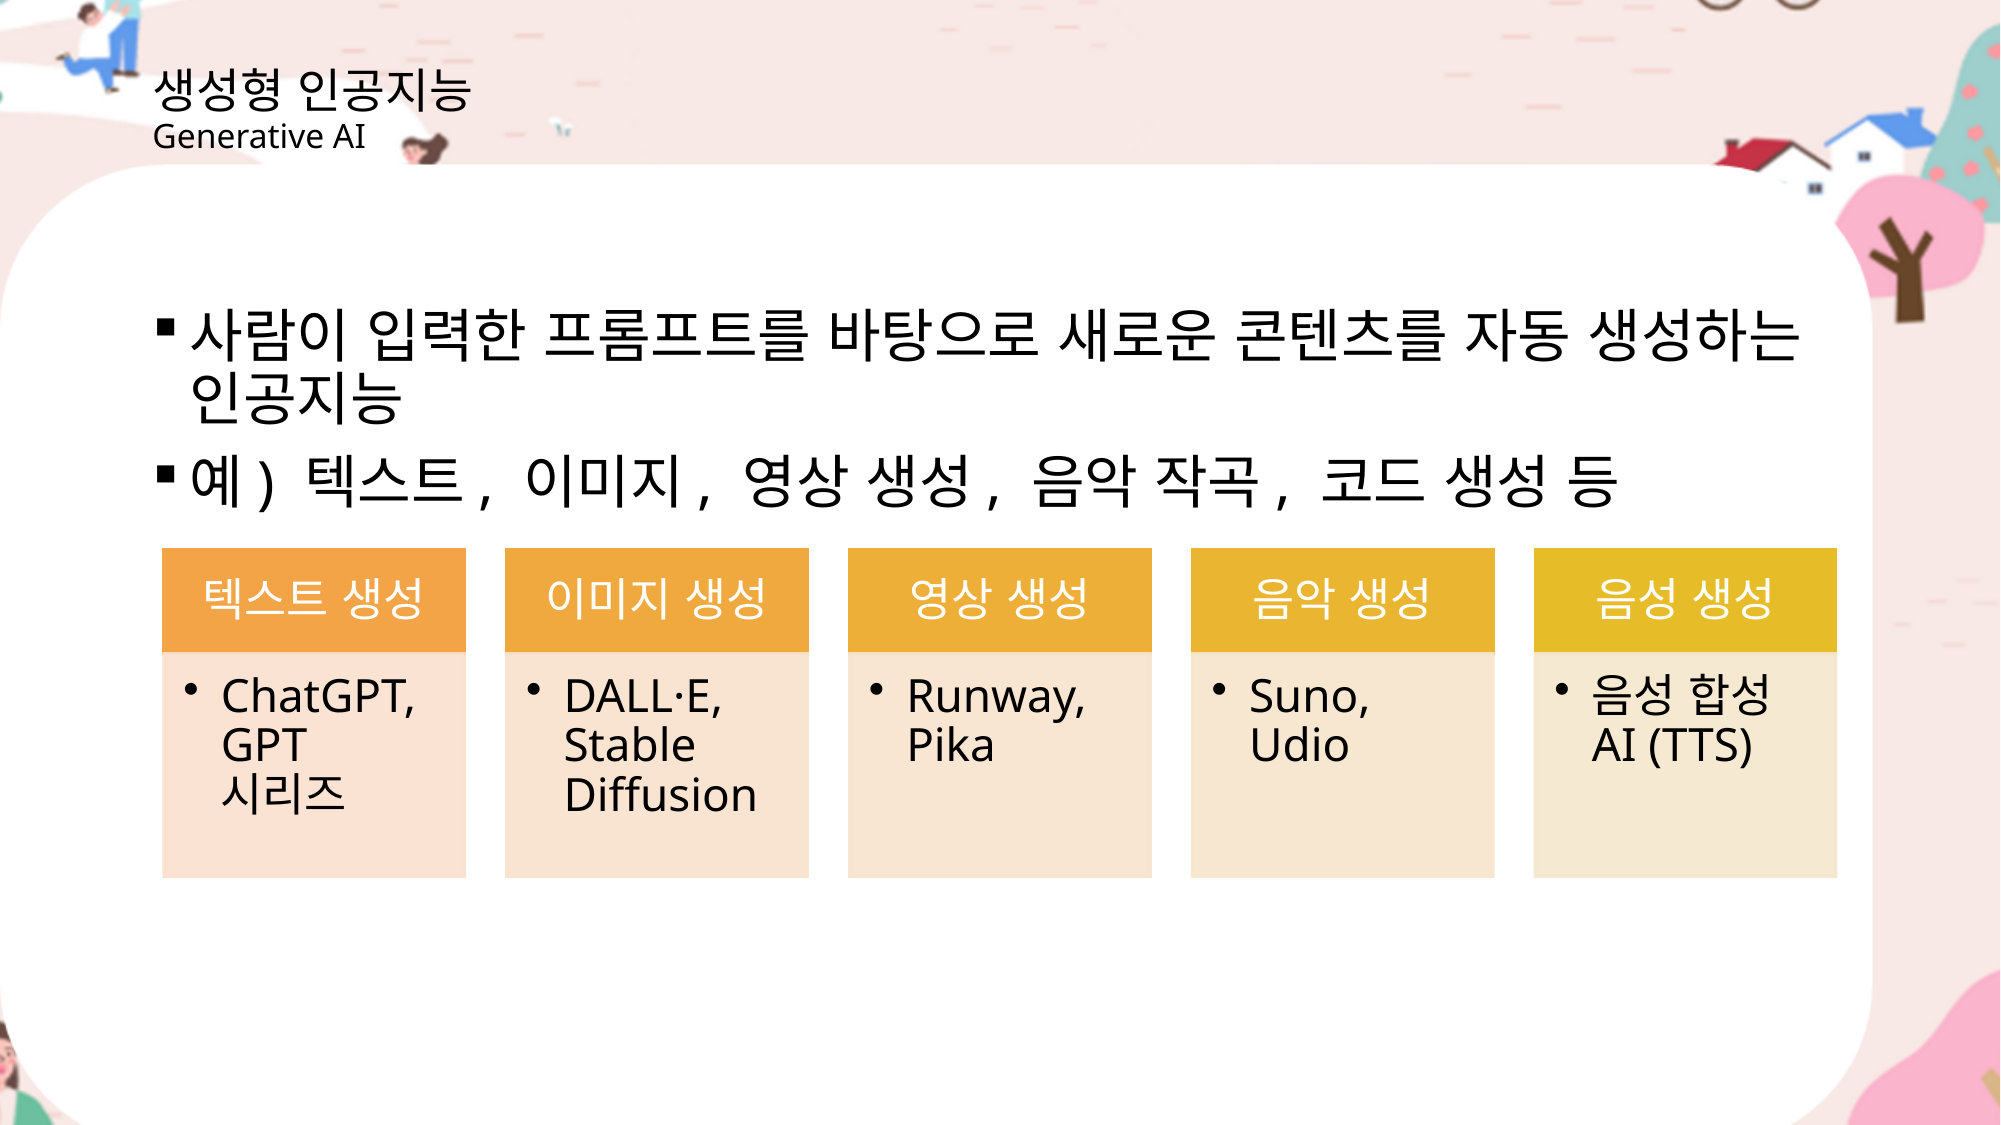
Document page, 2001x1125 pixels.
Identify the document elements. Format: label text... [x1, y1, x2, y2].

list 사람이 입력한 프롬프트를 바탕으로 새로운 콘텐츠를 자동 생성하는 인공지능 예) 텍스트, 이미지, 영상 생성, 음악 작곡, 코드 생성 등 [137, 299, 1863, 1014]
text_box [162, 456, 1838, 970]
picture [0, 0, 2001, 1125]
title 생성형 인공지능 Generative AI [137, 59, 1863, 164]
